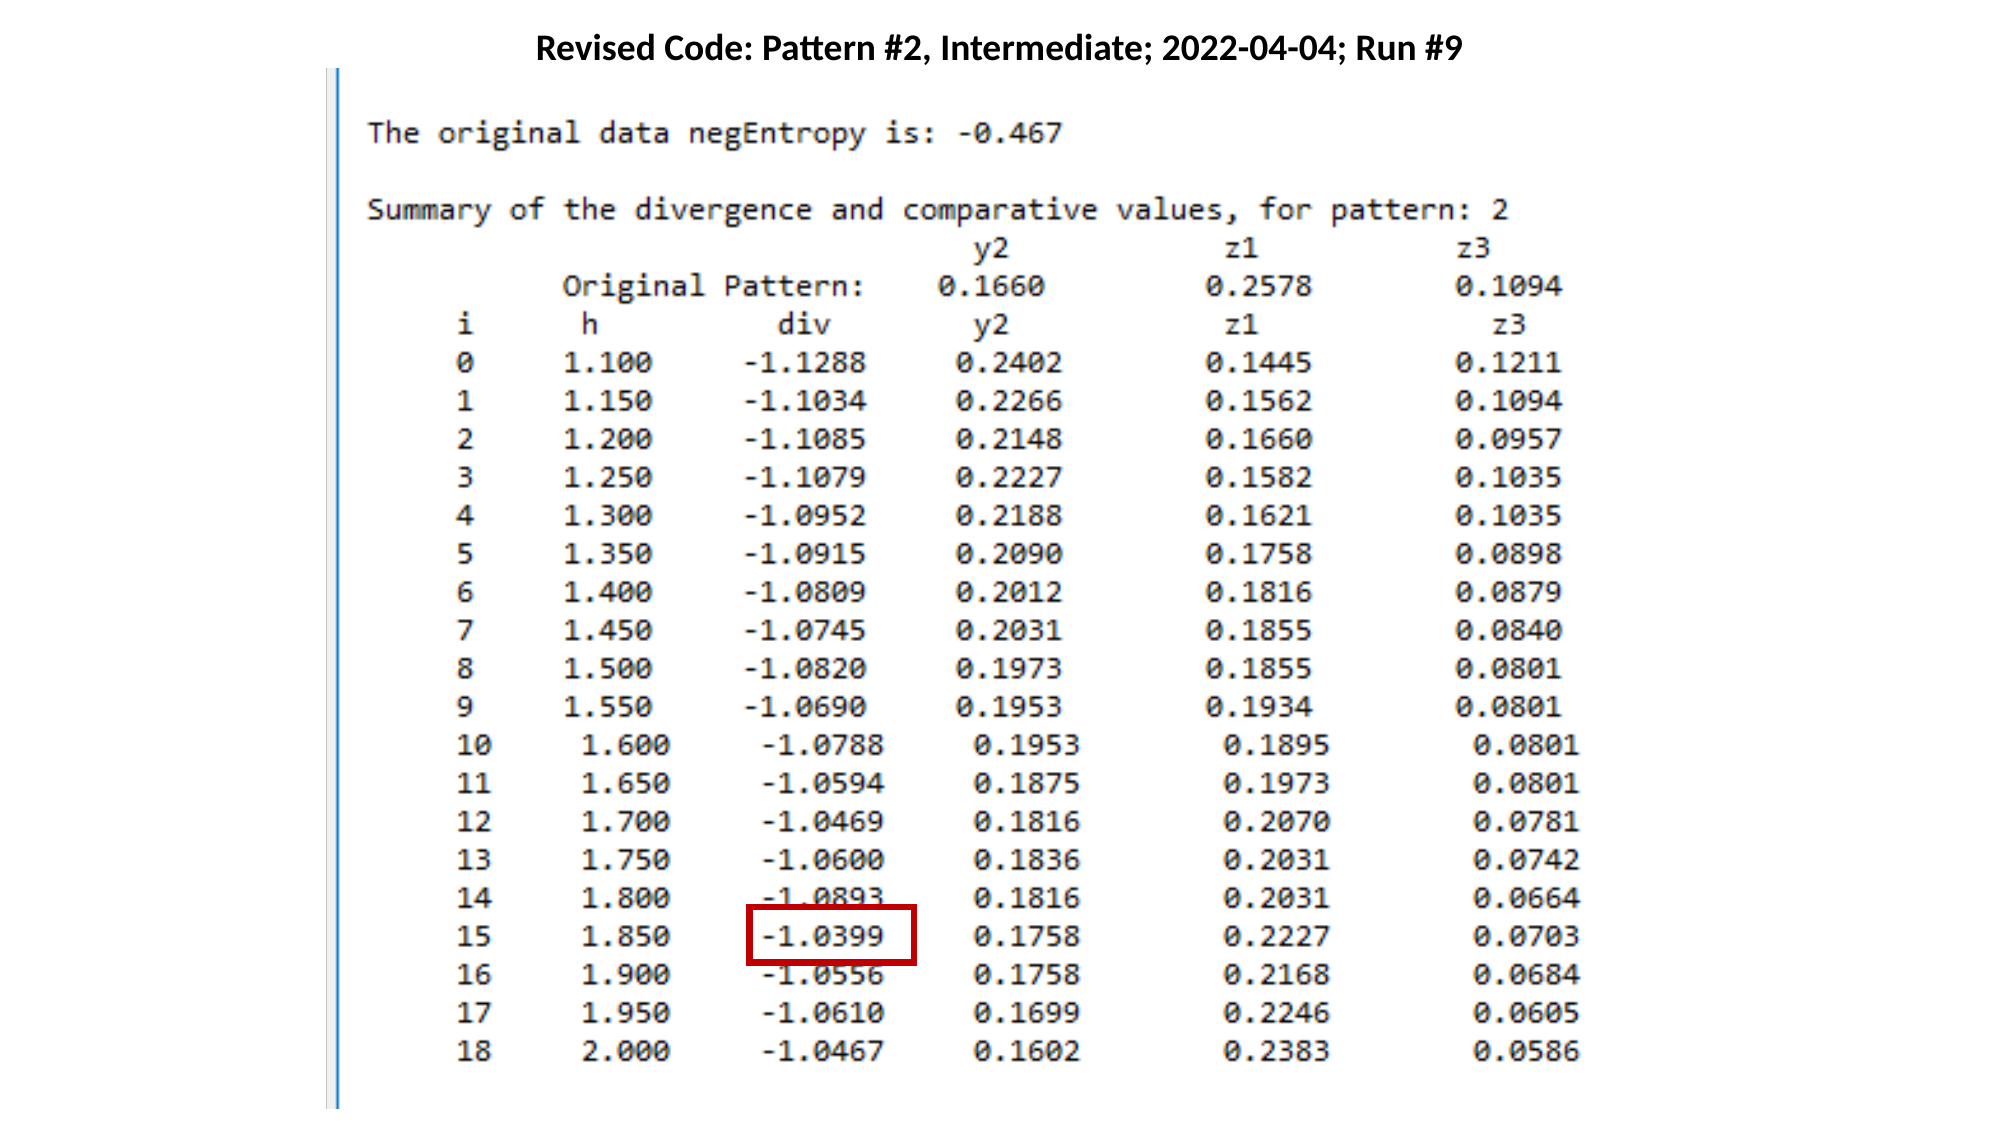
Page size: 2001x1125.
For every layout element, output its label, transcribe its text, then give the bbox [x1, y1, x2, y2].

text_box Revised Code: Pattern #2, Intermediate; 2022-04-04; Run #9 [521, 15, 1479, 67]
picture [326, 67, 1674, 1109]
